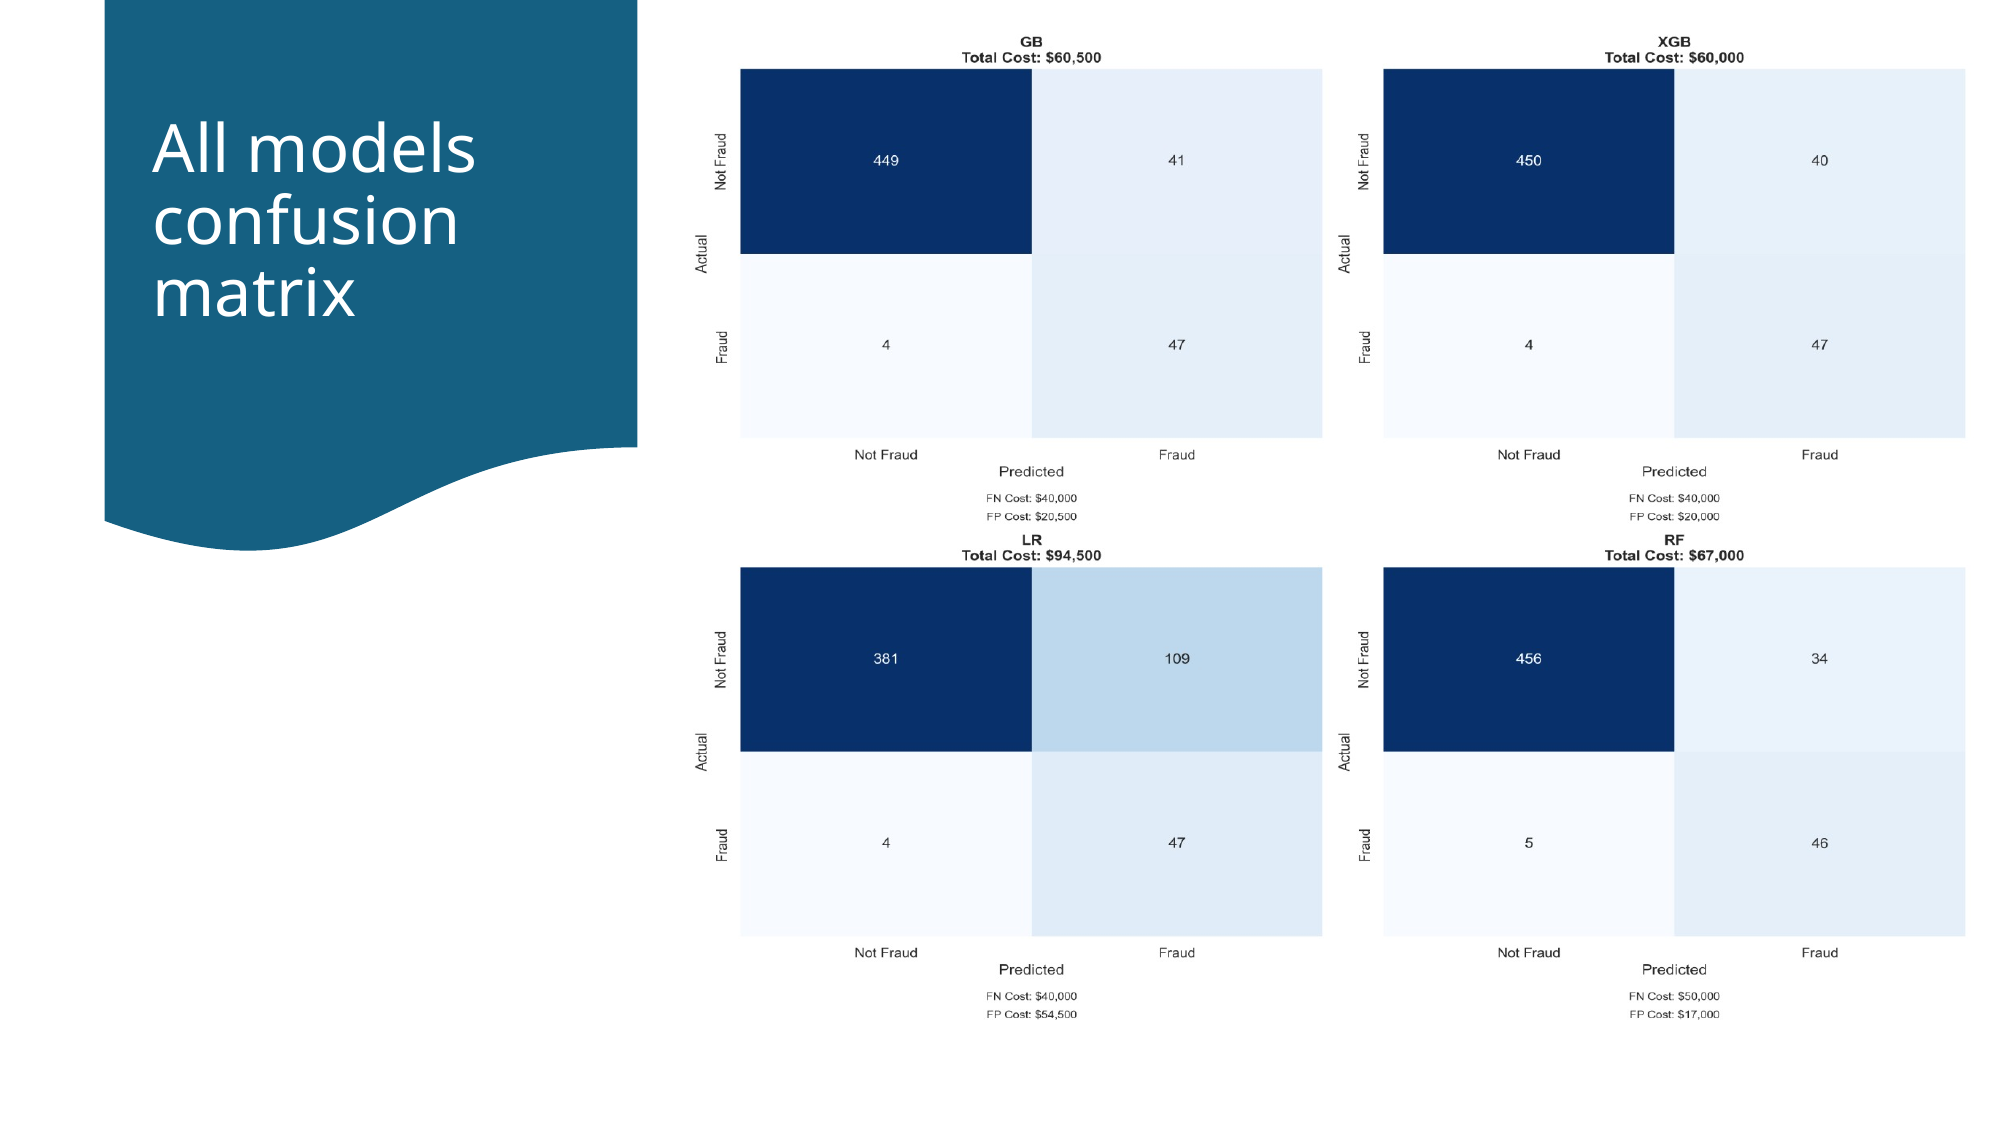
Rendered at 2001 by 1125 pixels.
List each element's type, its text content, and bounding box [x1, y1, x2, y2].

text_box [103, 0, 640, 553]
title All models confusion matrix [137, 28, 604, 417]
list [685, 27, 1975, 1028]
